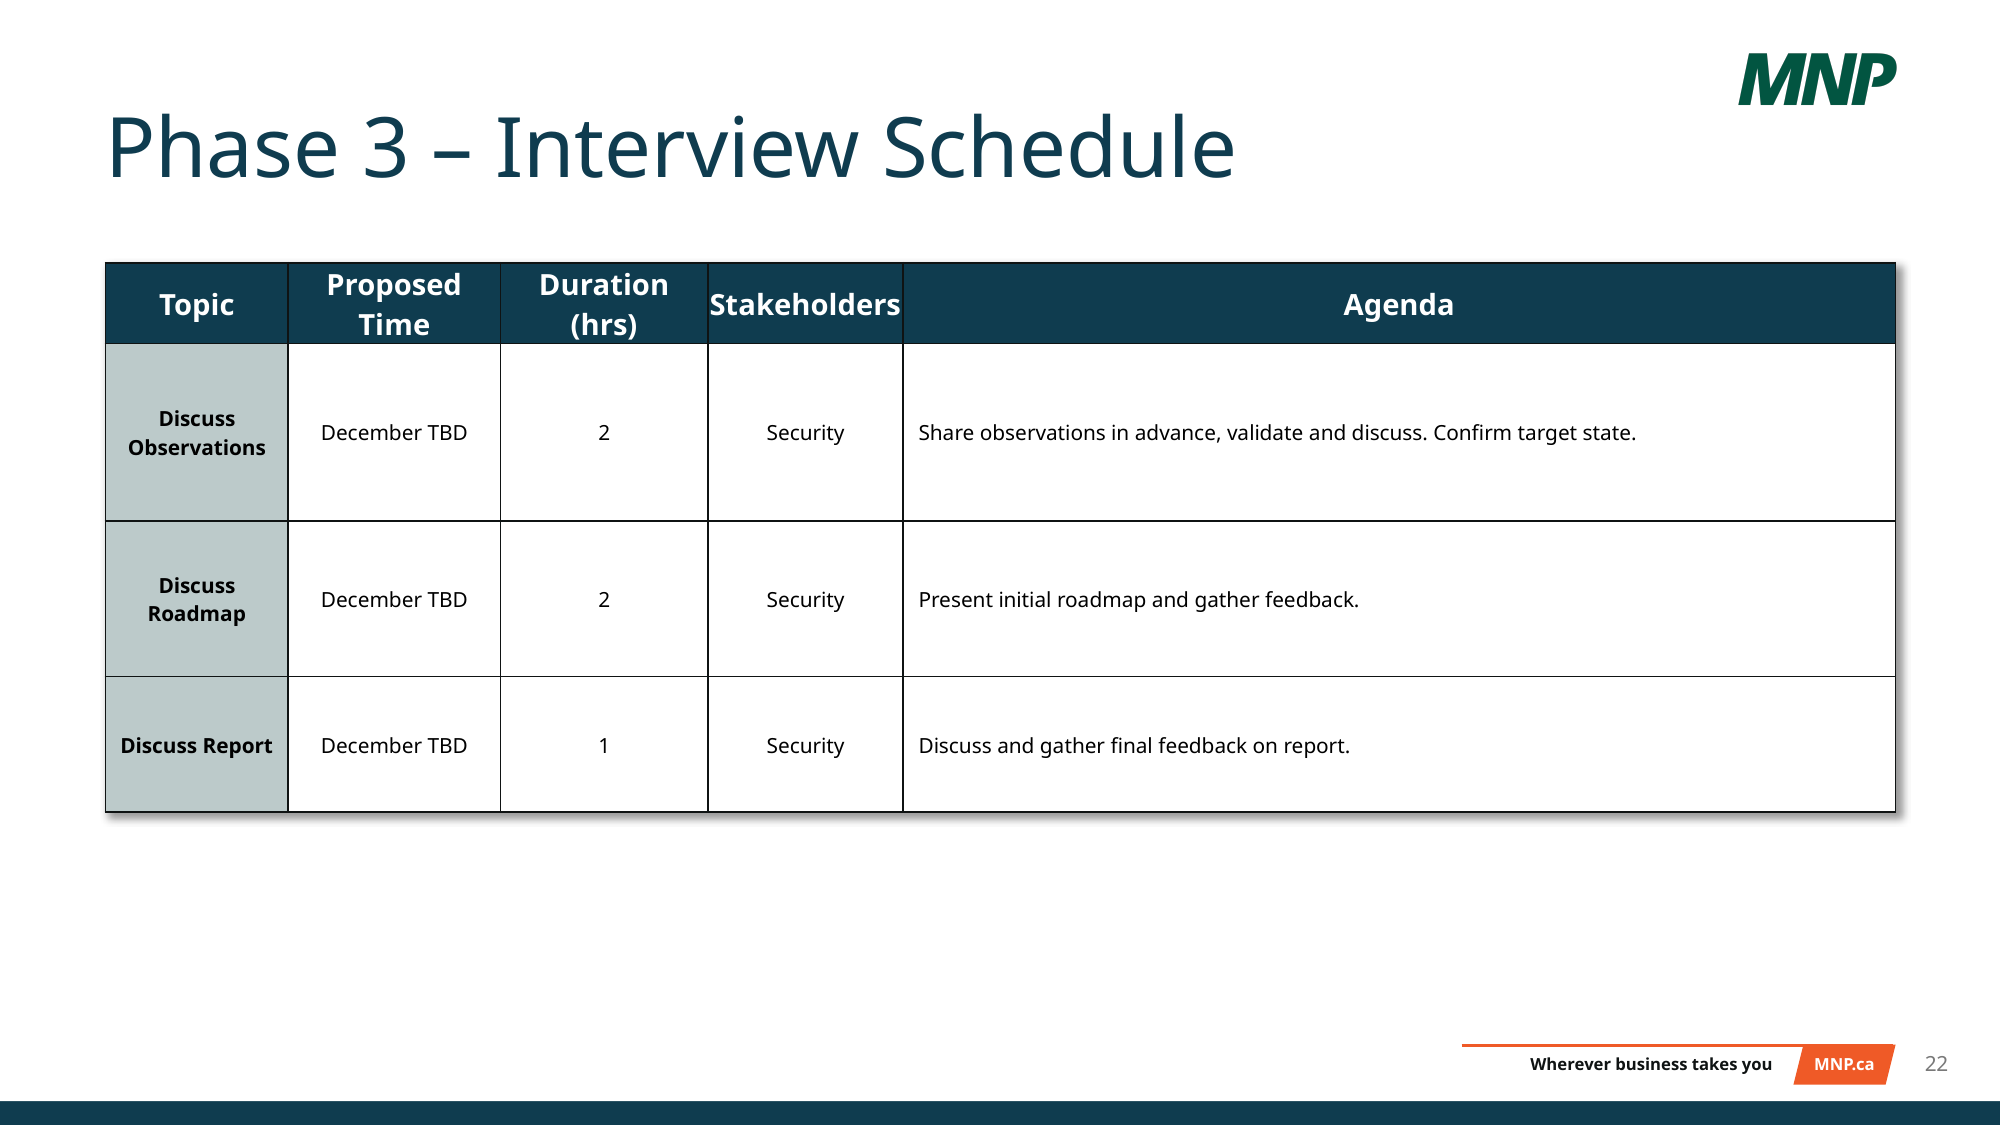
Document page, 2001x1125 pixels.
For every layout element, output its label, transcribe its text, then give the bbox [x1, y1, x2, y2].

table_header Topic [106, 264, 287, 343]
table_cell Share observations in advance, validate and discuss. Confirm target state. [904, 344, 1895, 520]
table_header Duration (hrs) [501, 264, 707, 343]
picture [1733, 48, 1905, 109]
table_cell December TBD [289, 677, 500, 811]
table_cell Discuss Report [106, 677, 287, 811]
table_cell Security [709, 522, 902, 676]
table_header Agenda [904, 264, 1895, 343]
table_cell December TBD [289, 522, 500, 676]
table_cell Discuss Roadmap [106, 522, 287, 676]
table_cell Security [709, 677, 902, 811]
table_cell Present initial roadmap and gather feedback. [904, 522, 1895, 676]
table_cell December TBD [289, 344, 500, 520]
table_header Proposed Time [289, 264, 500, 343]
table_header Stakeholders [709, 264, 902, 343]
table_cell Discuss Observations [106, 344, 287, 520]
table_cell Discuss and gather final feedback on report. [904, 677, 1895, 811]
table_cell 1 [501, 677, 707, 811]
slide_number 22 [1895, 1043, 1978, 1085]
table_cell Security [709, 344, 902, 520]
table_cell 2 [501, 344, 707, 520]
title Phase 3 – Interview Schedule [105, 105, 1896, 197]
table_cell 2 [501, 522, 707, 676]
